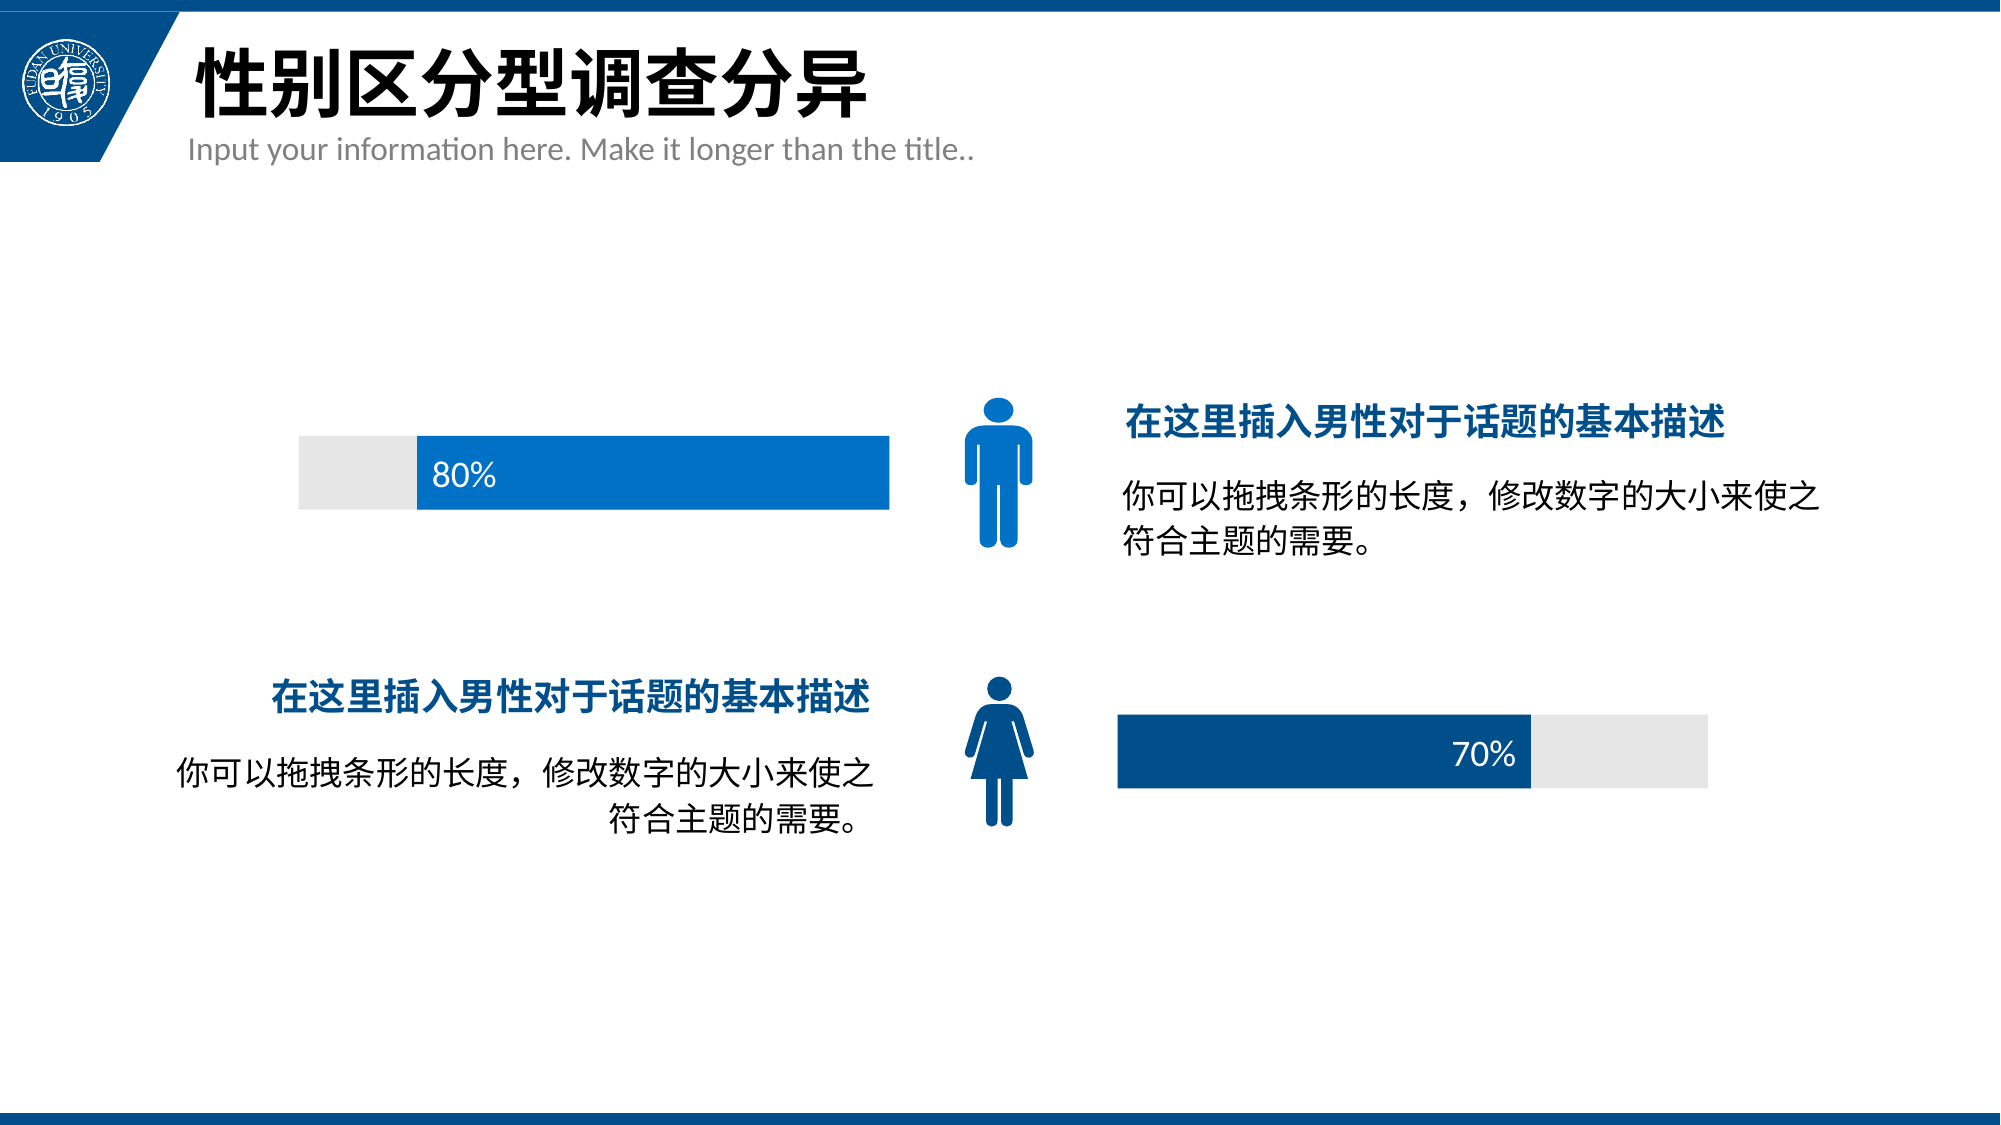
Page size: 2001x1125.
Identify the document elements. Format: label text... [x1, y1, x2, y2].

text_box 你可以拖拽条形的长度，修改数字的大小来使之符合主题的需要。 [144, 739, 890, 846]
picture [22, 39, 110, 126]
text_box Input your information here. Make it longer than the title.. [172, 119, 1343, 175]
text_box 在这里插入男性对于话题的基本描述 [1110, 390, 1741, 451]
text_box 80% [416, 435, 890, 511]
text_box [963, 396, 1034, 549]
text_box 你可以拖拽条形的长度，修改数字的大小来使之符合主题的需要。 [1107, 462, 1853, 568]
text_box [964, 704, 1034, 827]
text_box [987, 676, 1012, 701]
text_box 在这里插入男性对于话题的基本描述 [256, 665, 887, 725]
title 性别区分型调查分异 [179, 11, 1863, 162]
text_box 70% [1117, 714, 1532, 789]
text_box [1532, 714, 1709, 789]
text_box [298, 435, 416, 511]
